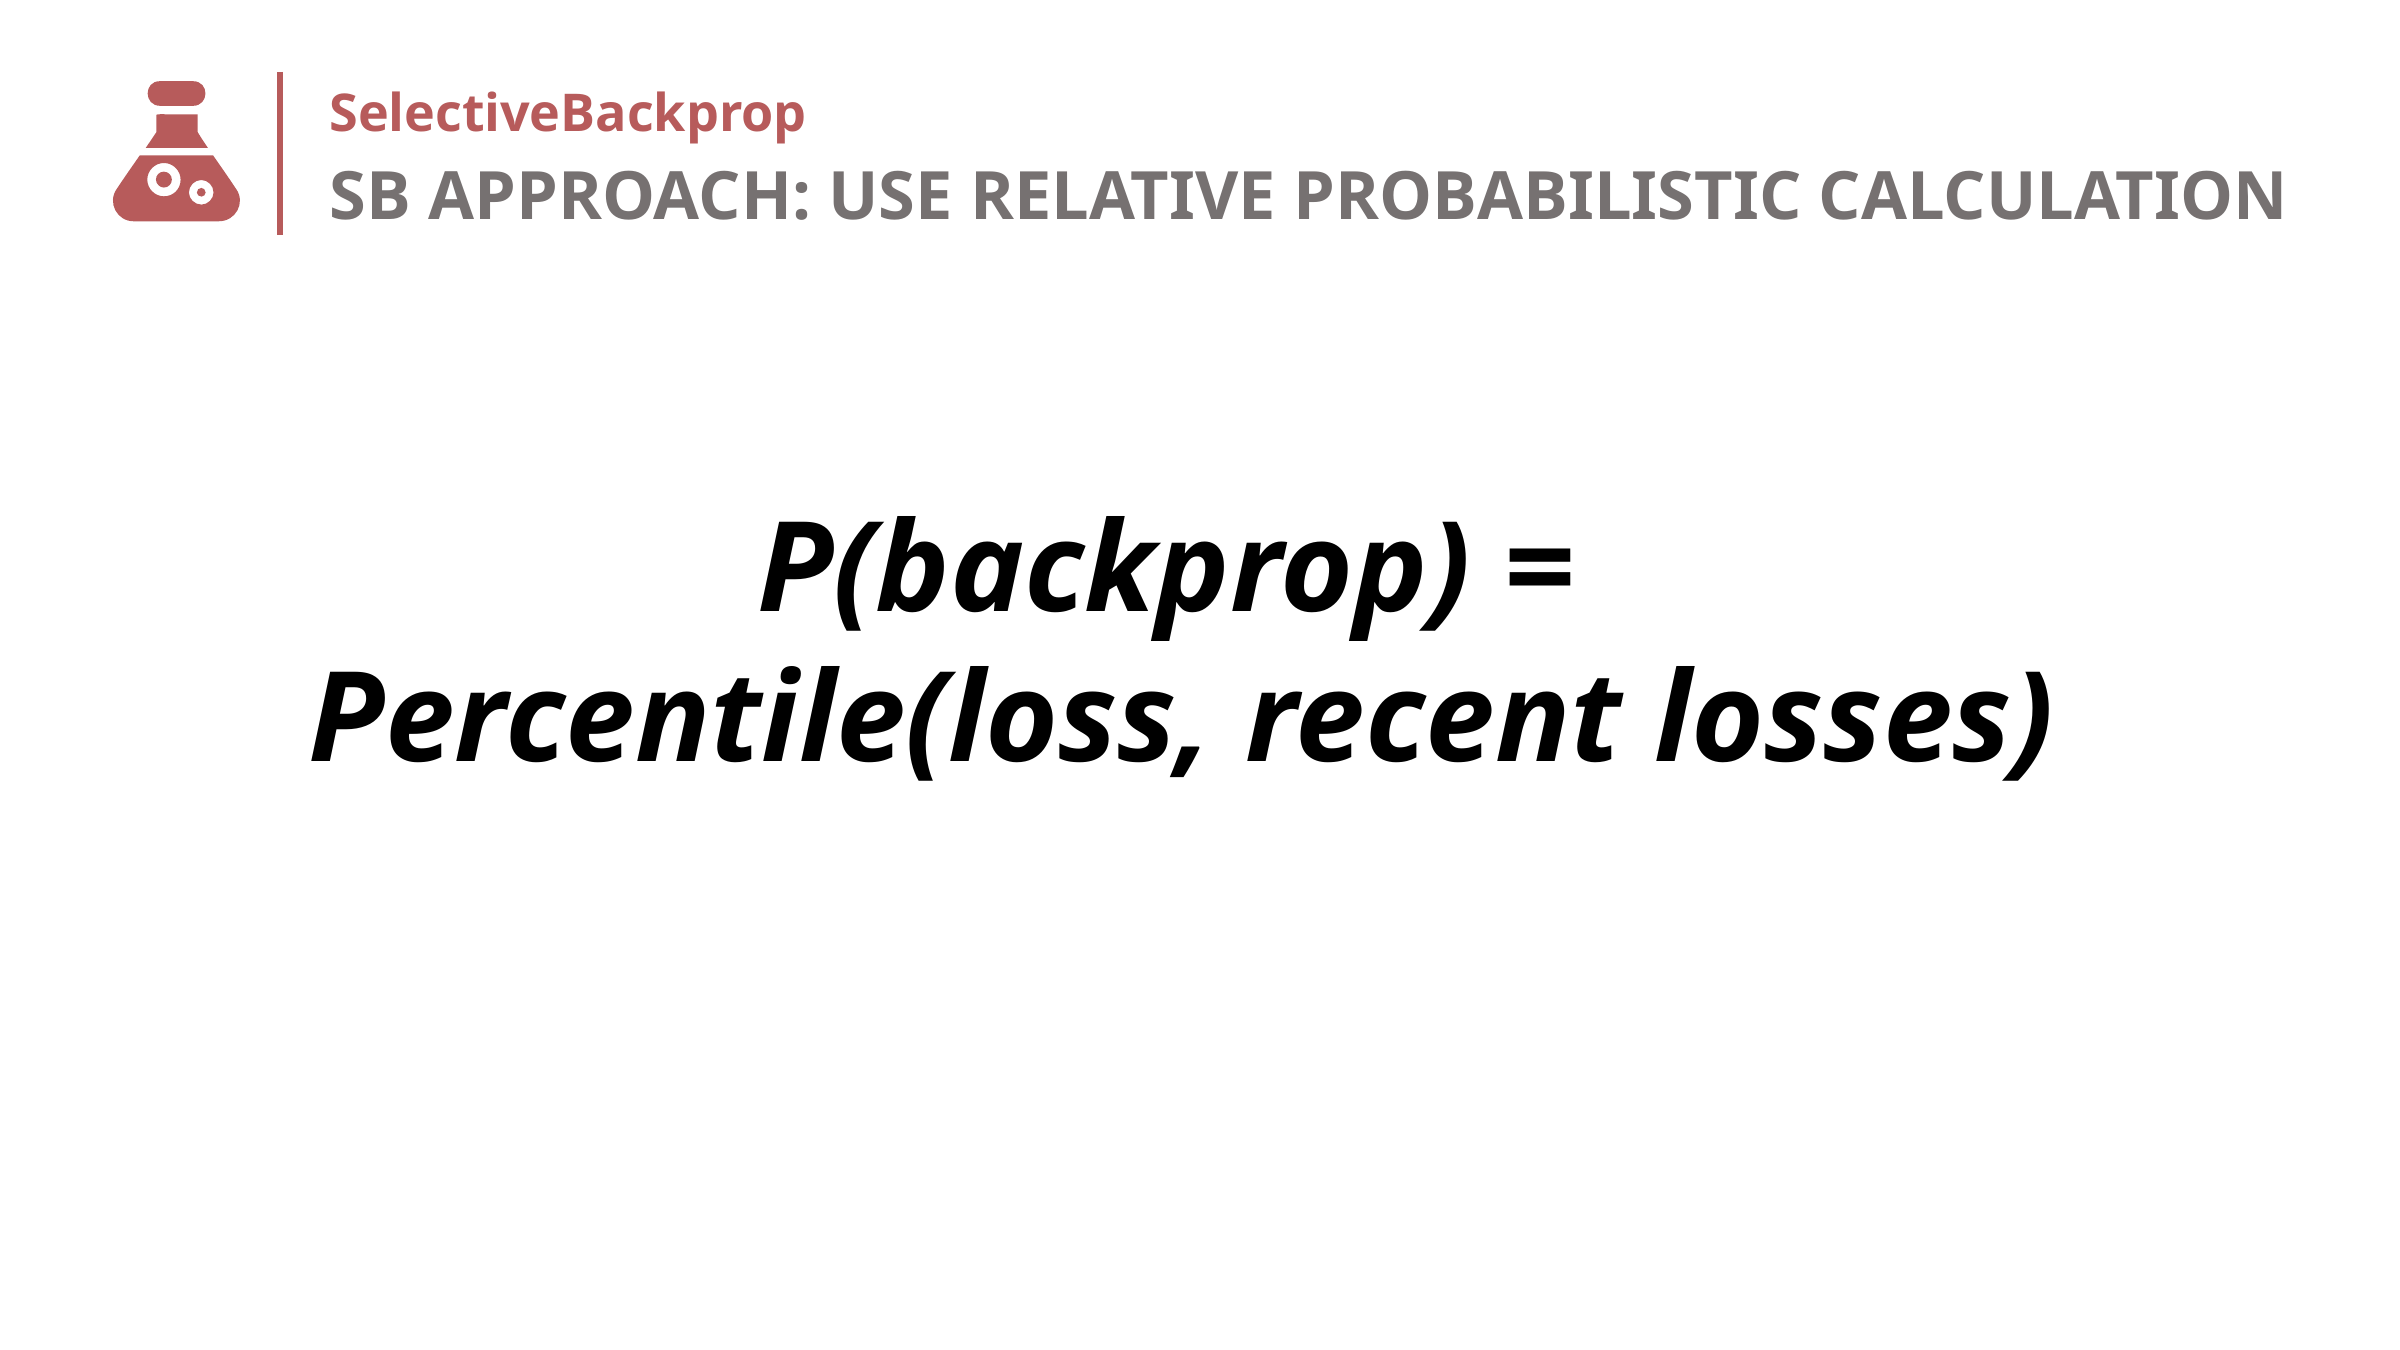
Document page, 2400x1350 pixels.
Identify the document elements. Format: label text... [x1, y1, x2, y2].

text_box P(backprop) = Percentile(loss, recent losses) [196, 479, 2170, 794]
list SB APPROACH: USE RELATIVE PROBABILISTIC CALCULATION [314, 154, 2385, 236]
title SelectiveBackprop [314, 75, 2385, 154]
